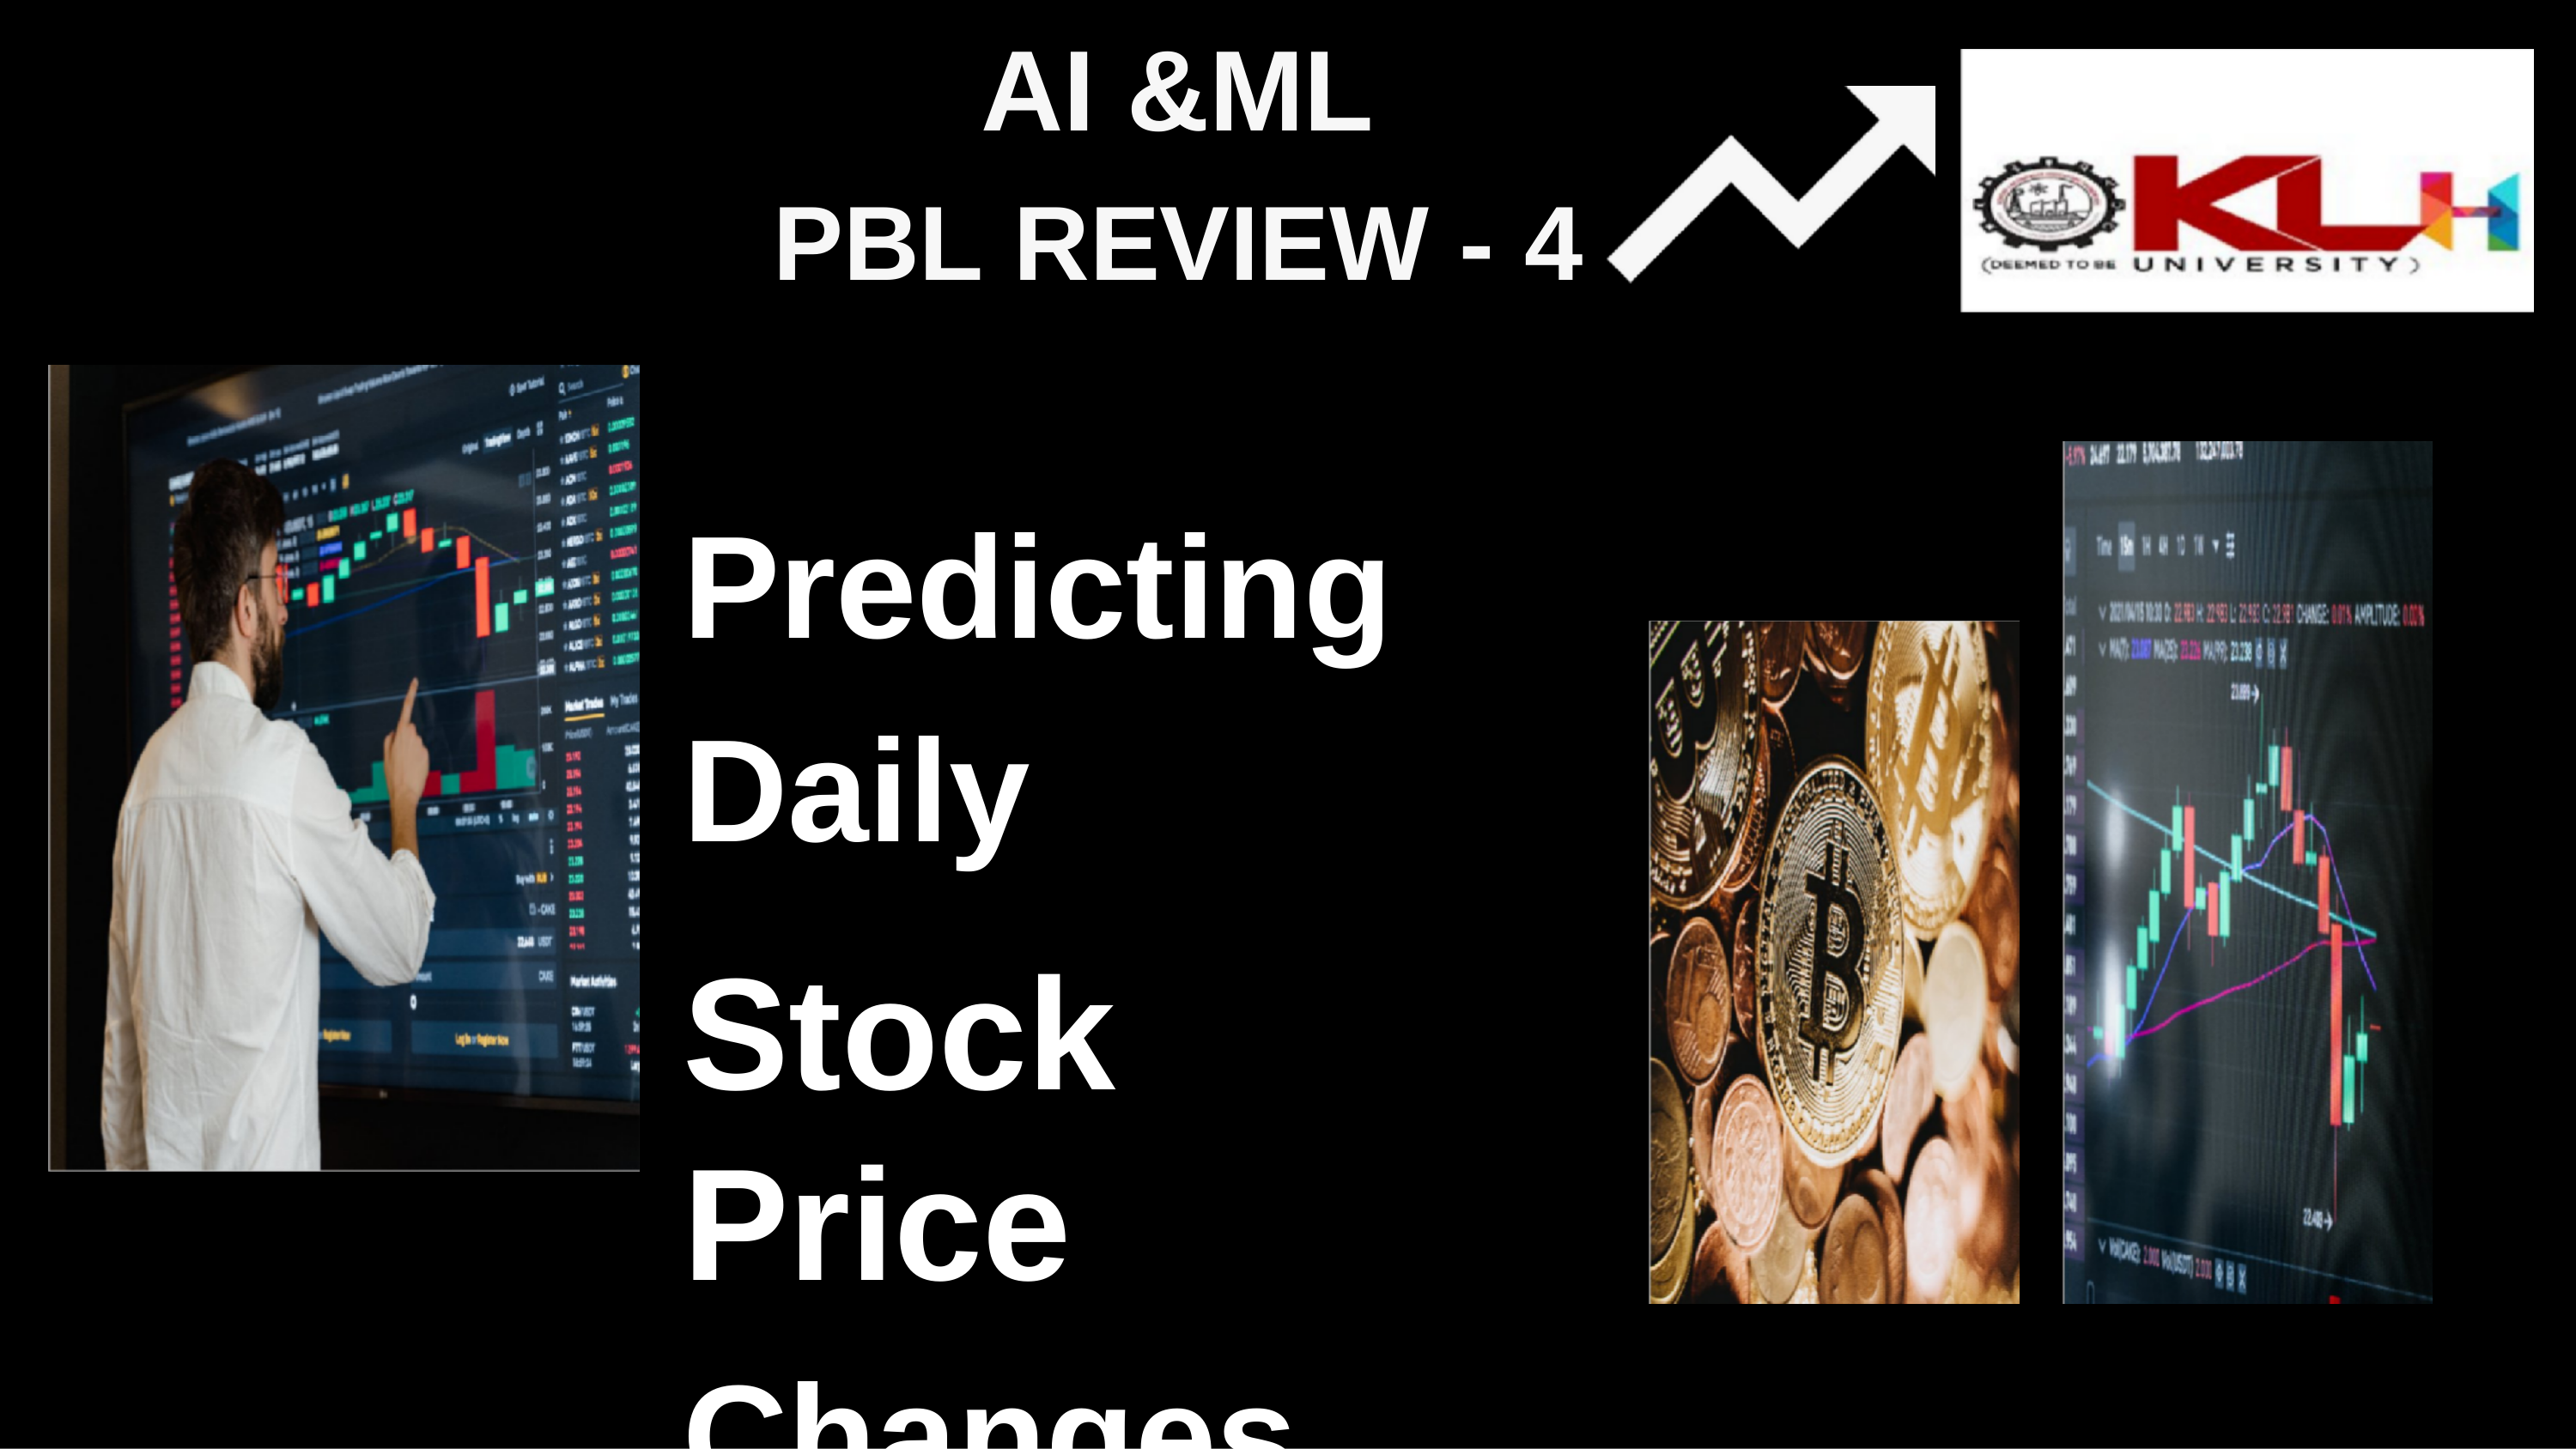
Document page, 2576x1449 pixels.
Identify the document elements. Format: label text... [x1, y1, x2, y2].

picture [1649, 621, 2020, 1304]
picture [1960, 48, 2534, 313]
text_box AI &ML PBL REVIEW - 4 Predicting Daily Stock Price Changes [680, 0, 1584, 1449]
picture [48, 365, 641, 1172]
picture [2062, 441, 2433, 1304]
picture [1606, 86, 1935, 284]
